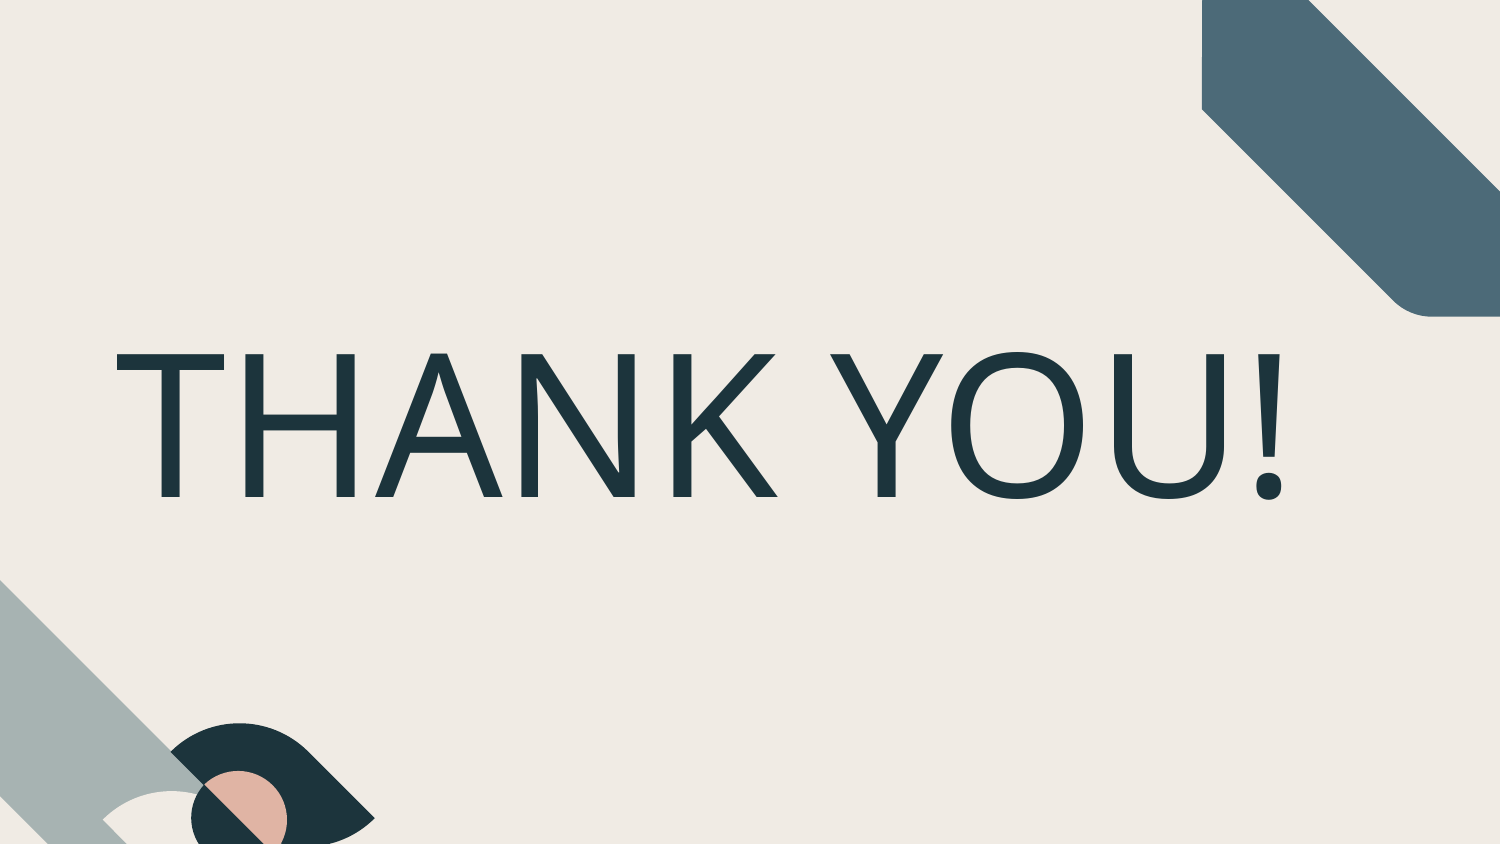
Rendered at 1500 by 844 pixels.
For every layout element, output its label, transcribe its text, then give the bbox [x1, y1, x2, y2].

text_box [1201, 0, 1500, 317]
title THANK YOU! [100, 316, 1422, 713]
